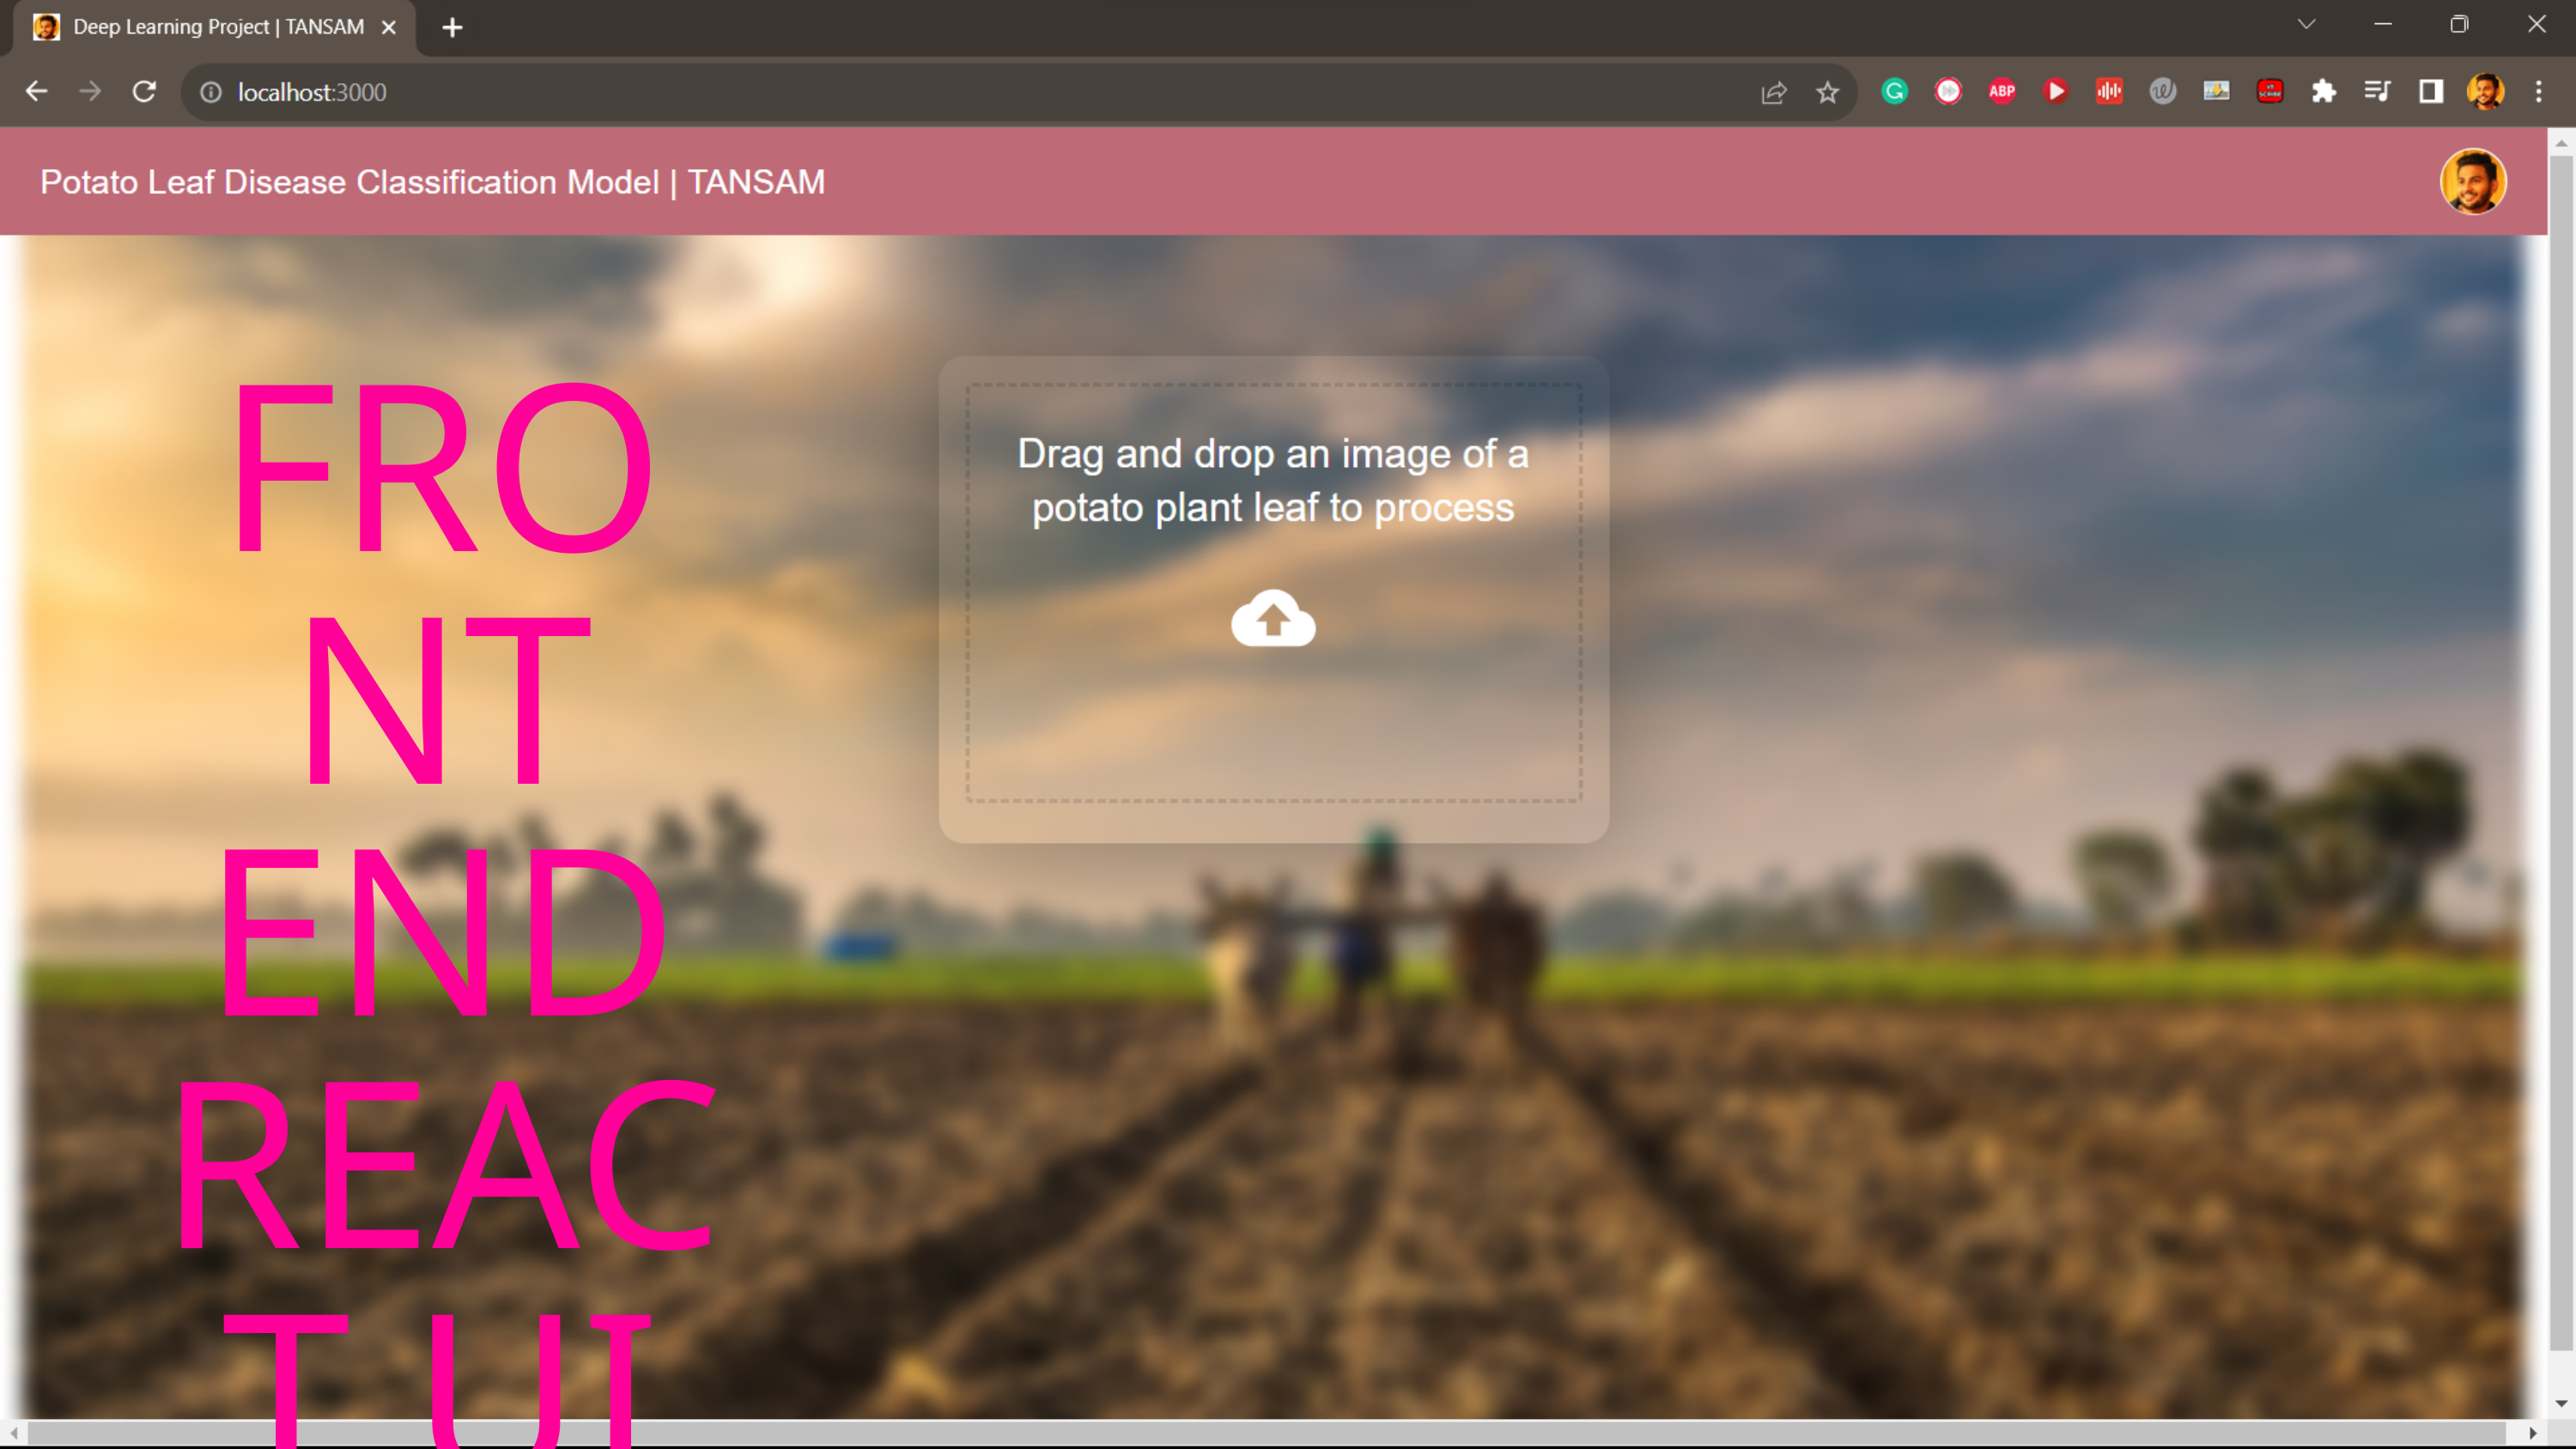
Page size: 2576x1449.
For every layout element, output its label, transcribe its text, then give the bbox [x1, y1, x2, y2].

text_box FRONT END REACT UI [144, 365, 738, 1449]
text_box [0, 0, 2576, 1449]
